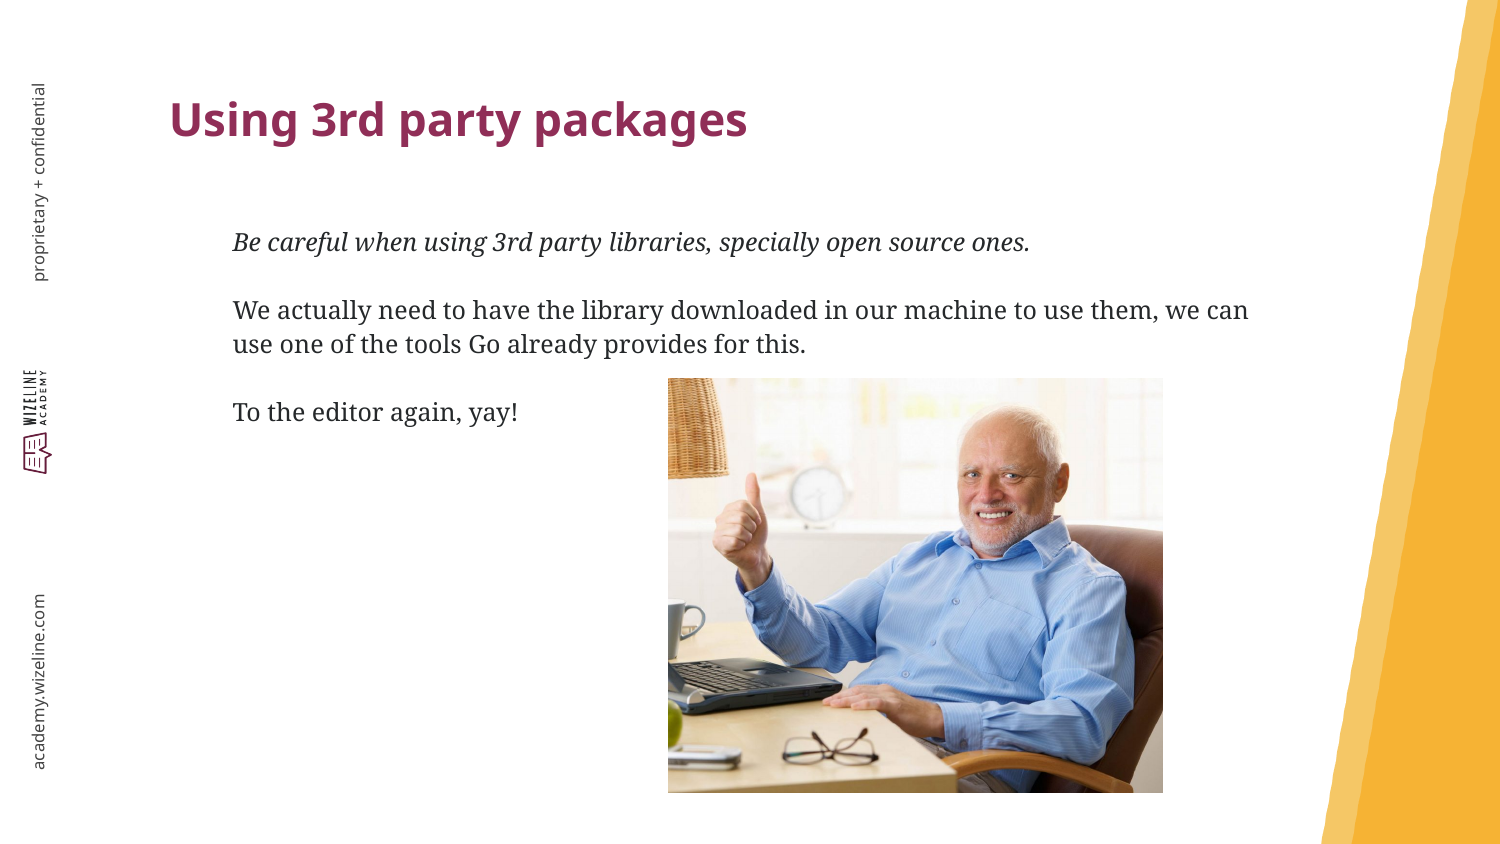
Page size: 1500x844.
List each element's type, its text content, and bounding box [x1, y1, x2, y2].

title Using 3rd party packages [168, 90, 832, 201]
picture [0, 0, 1500, 844]
list Be careful when using 3rd party libraries, specially open source ones. We actually need to have the library downloaded in our machine to use them, we can use one of the tools Go already provides for this. To the editor again, yay! [217, 207, 1283, 460]
